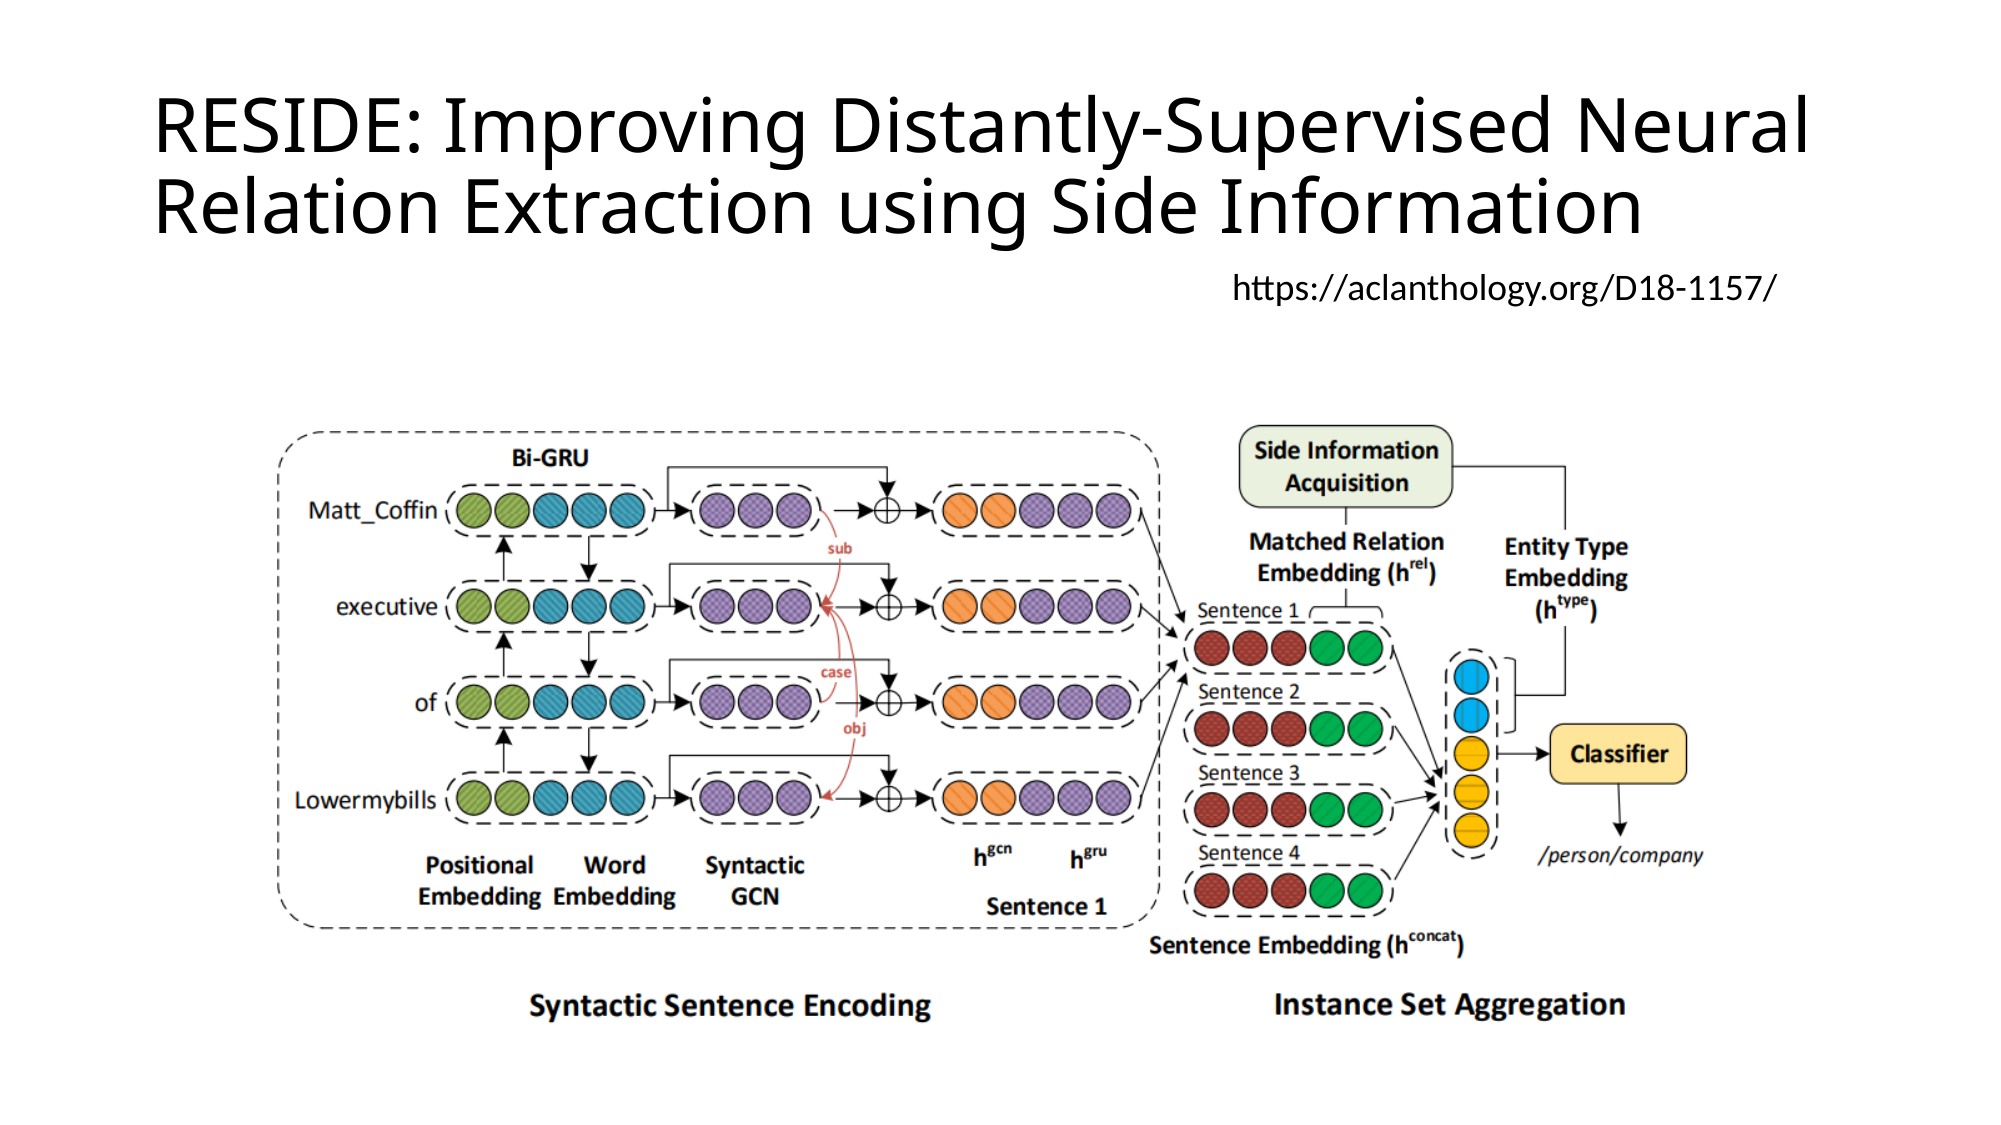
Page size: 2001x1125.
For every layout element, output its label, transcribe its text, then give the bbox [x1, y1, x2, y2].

text_box https://aclanthology.org/D18-1157/ [1217, 255, 1798, 316]
title RESIDE: Improving Distantly-Supervised Neural Relation Extraction using Side Information [137, 59, 1863, 278]
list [266, 415, 1711, 1036]
